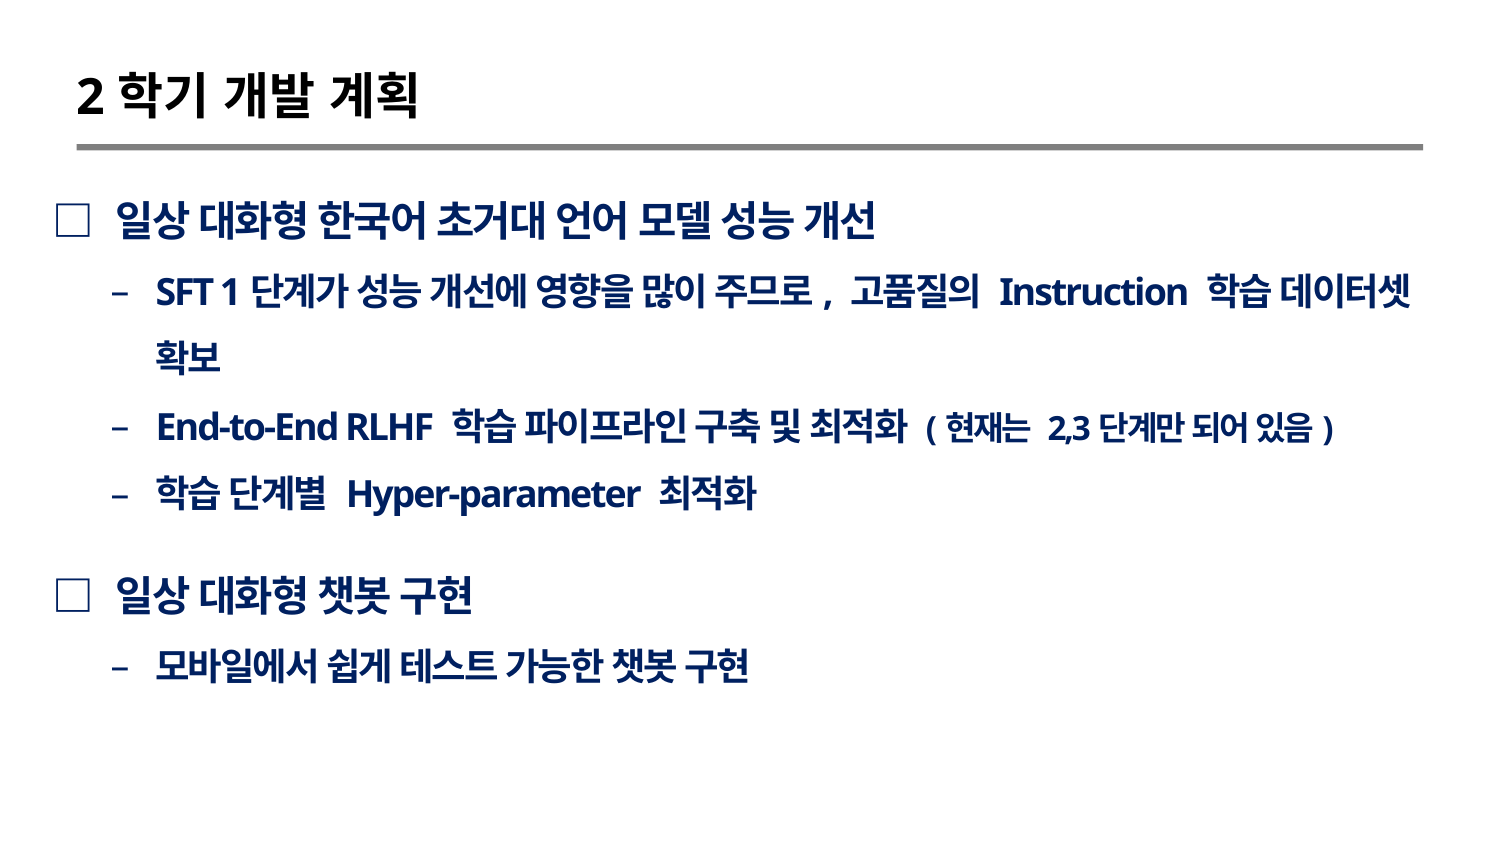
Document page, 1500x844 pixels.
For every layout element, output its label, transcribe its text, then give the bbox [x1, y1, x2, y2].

text_box 2학기 개발 계획 [61, 31, 1239, 140]
text_box □ 일상 대화형 한국어 초거대 언어 모델 성능 개선 SFT 1단계가 성능 개선에 영향을 많이 주므로, 고품질의 Instruction 학습 데이터셋 확보 End-to-End RLHF 학습 파이프라인 구축 및 최적화 (현재는 2,3단계만 되어 있음) 학습 단계별 Hyper-parameter 최적화 □ 일상 대화형 챗봇 구현 모바일에서 쉽게 테스트 가능한 챗봇 구현 [37, 155, 1484, 771]
